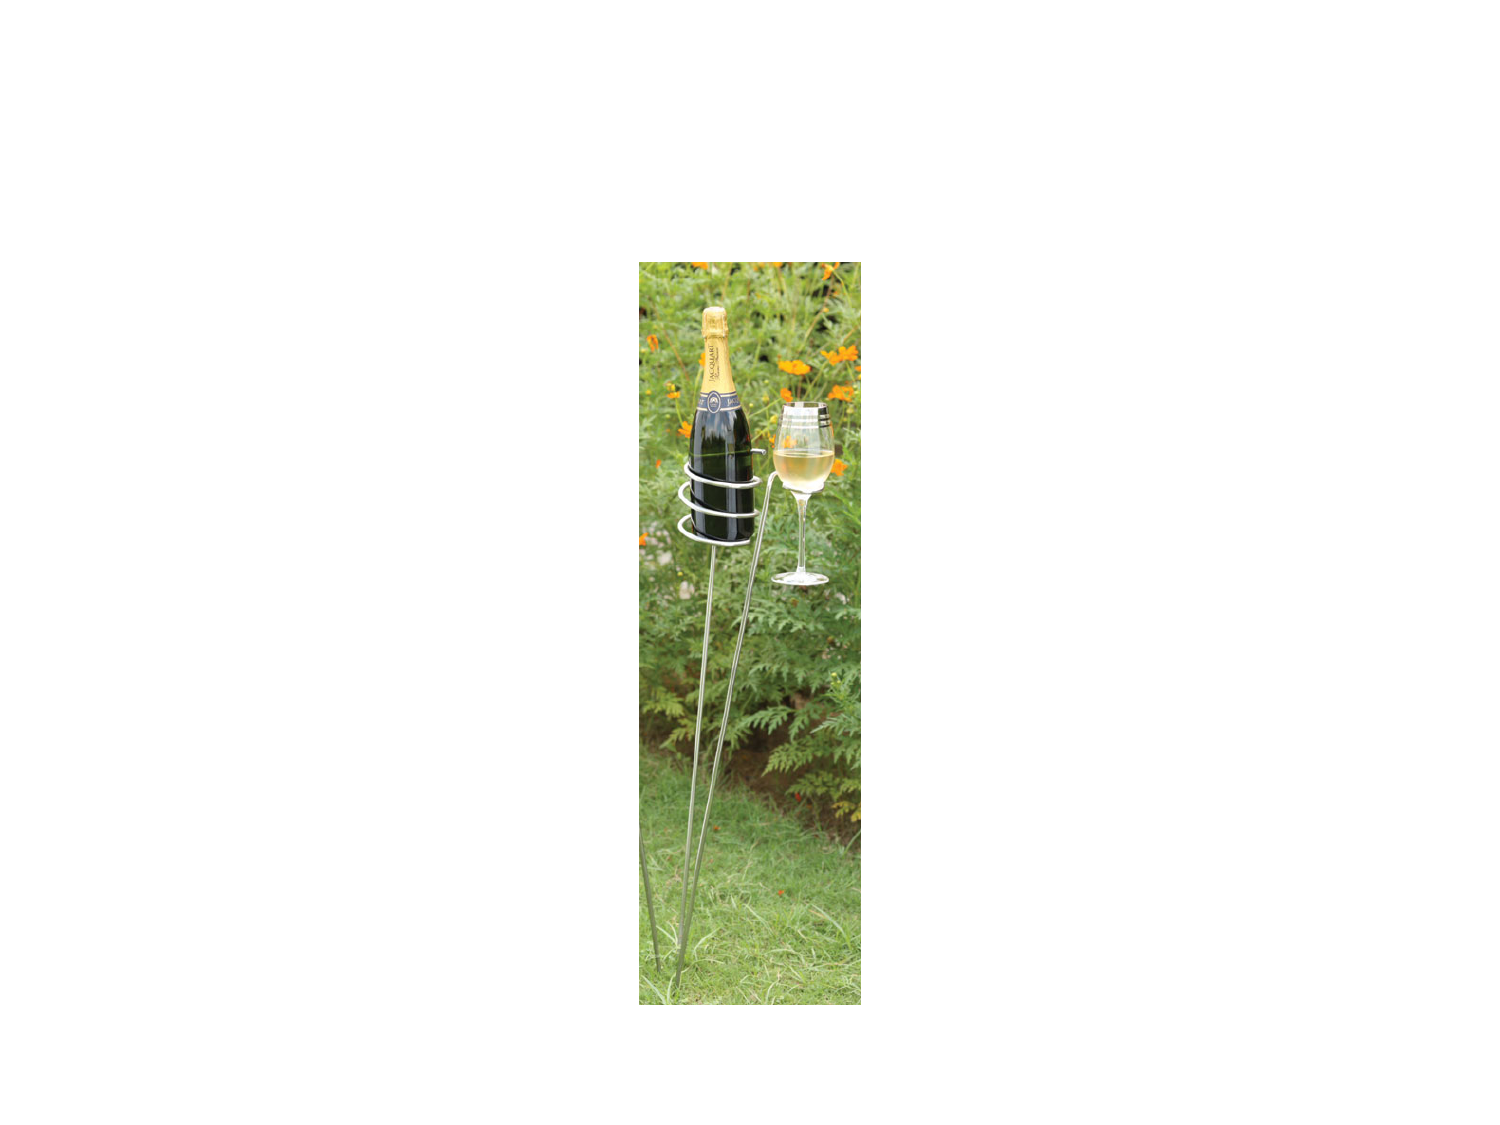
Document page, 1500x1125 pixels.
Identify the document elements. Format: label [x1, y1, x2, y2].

list [639, 262, 861, 1006]
